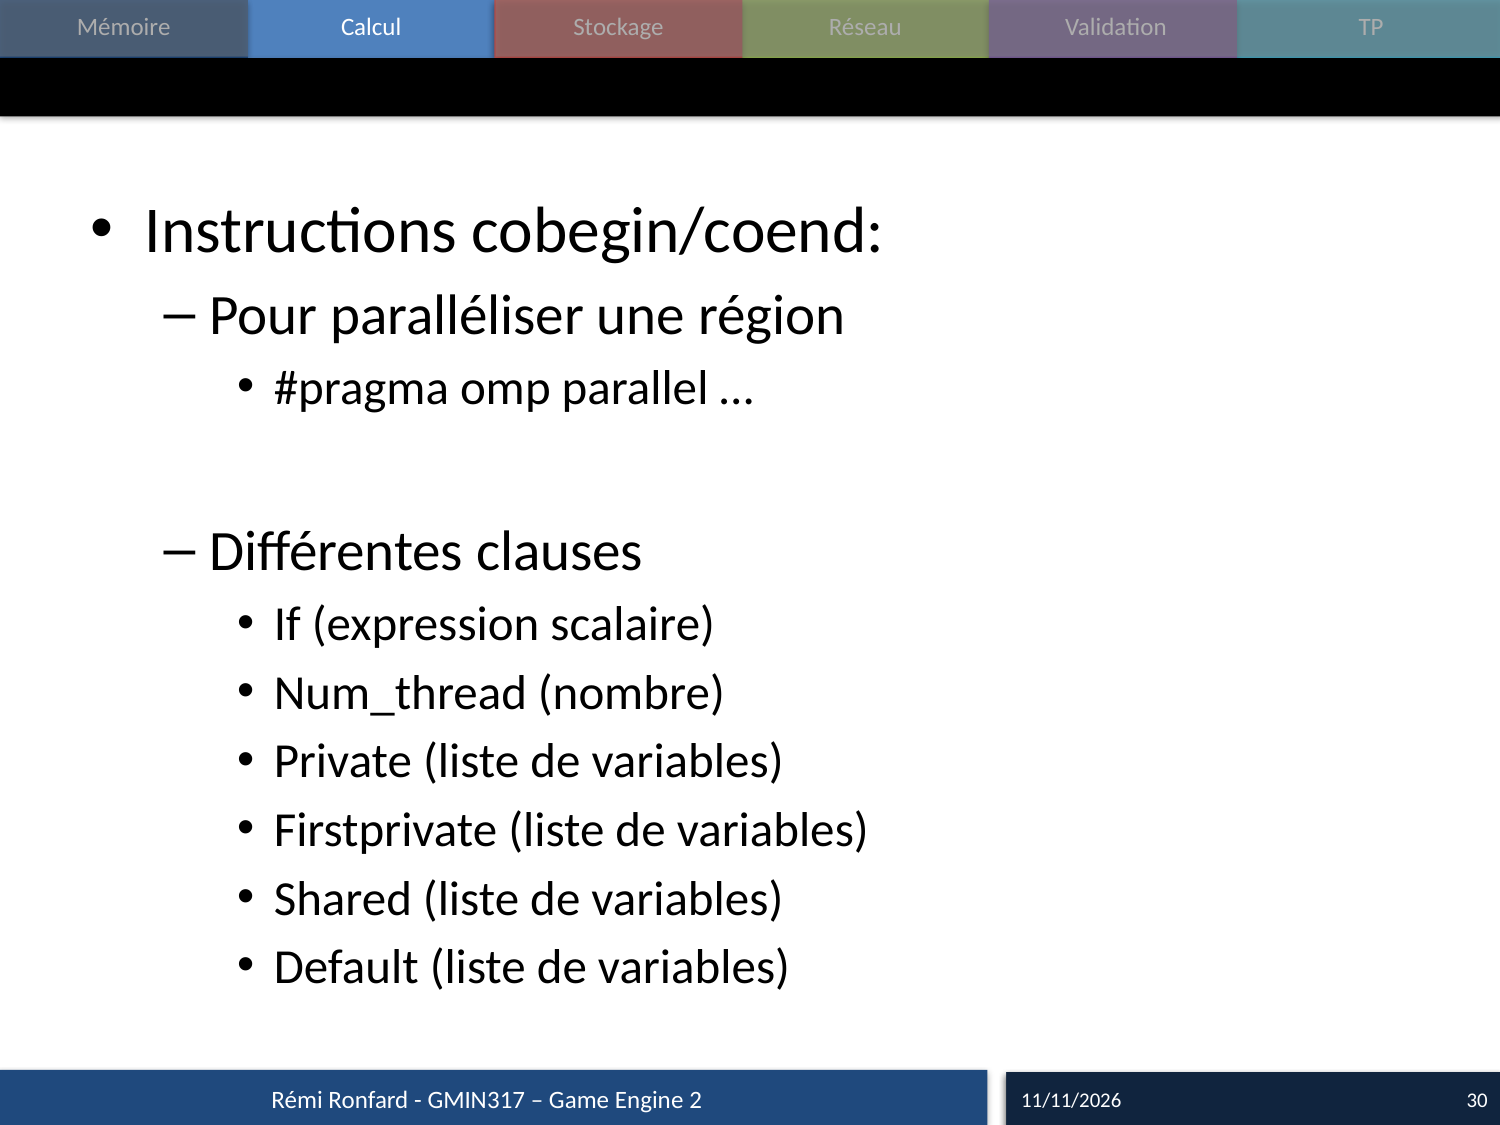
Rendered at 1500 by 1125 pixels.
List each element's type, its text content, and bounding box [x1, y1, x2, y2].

slide_number 30 [1152, 1071, 1500, 1125]
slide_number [1006, 1070, 1153, 1125]
list Instructions cobegin/coend: Pour paralléliser une région #pragma omp parallel … Différentes clauses If (expression scalaire) Num_thread (nombre) Private (liste de variables) Firstprivate (liste de variables) Shared (liste de variables) Default (liste de variables) [75, 179, 1425, 1005]
footer Rémi Ronfard - GMIN317 – Game Engine 2 [0, 1069, 988, 1125]
